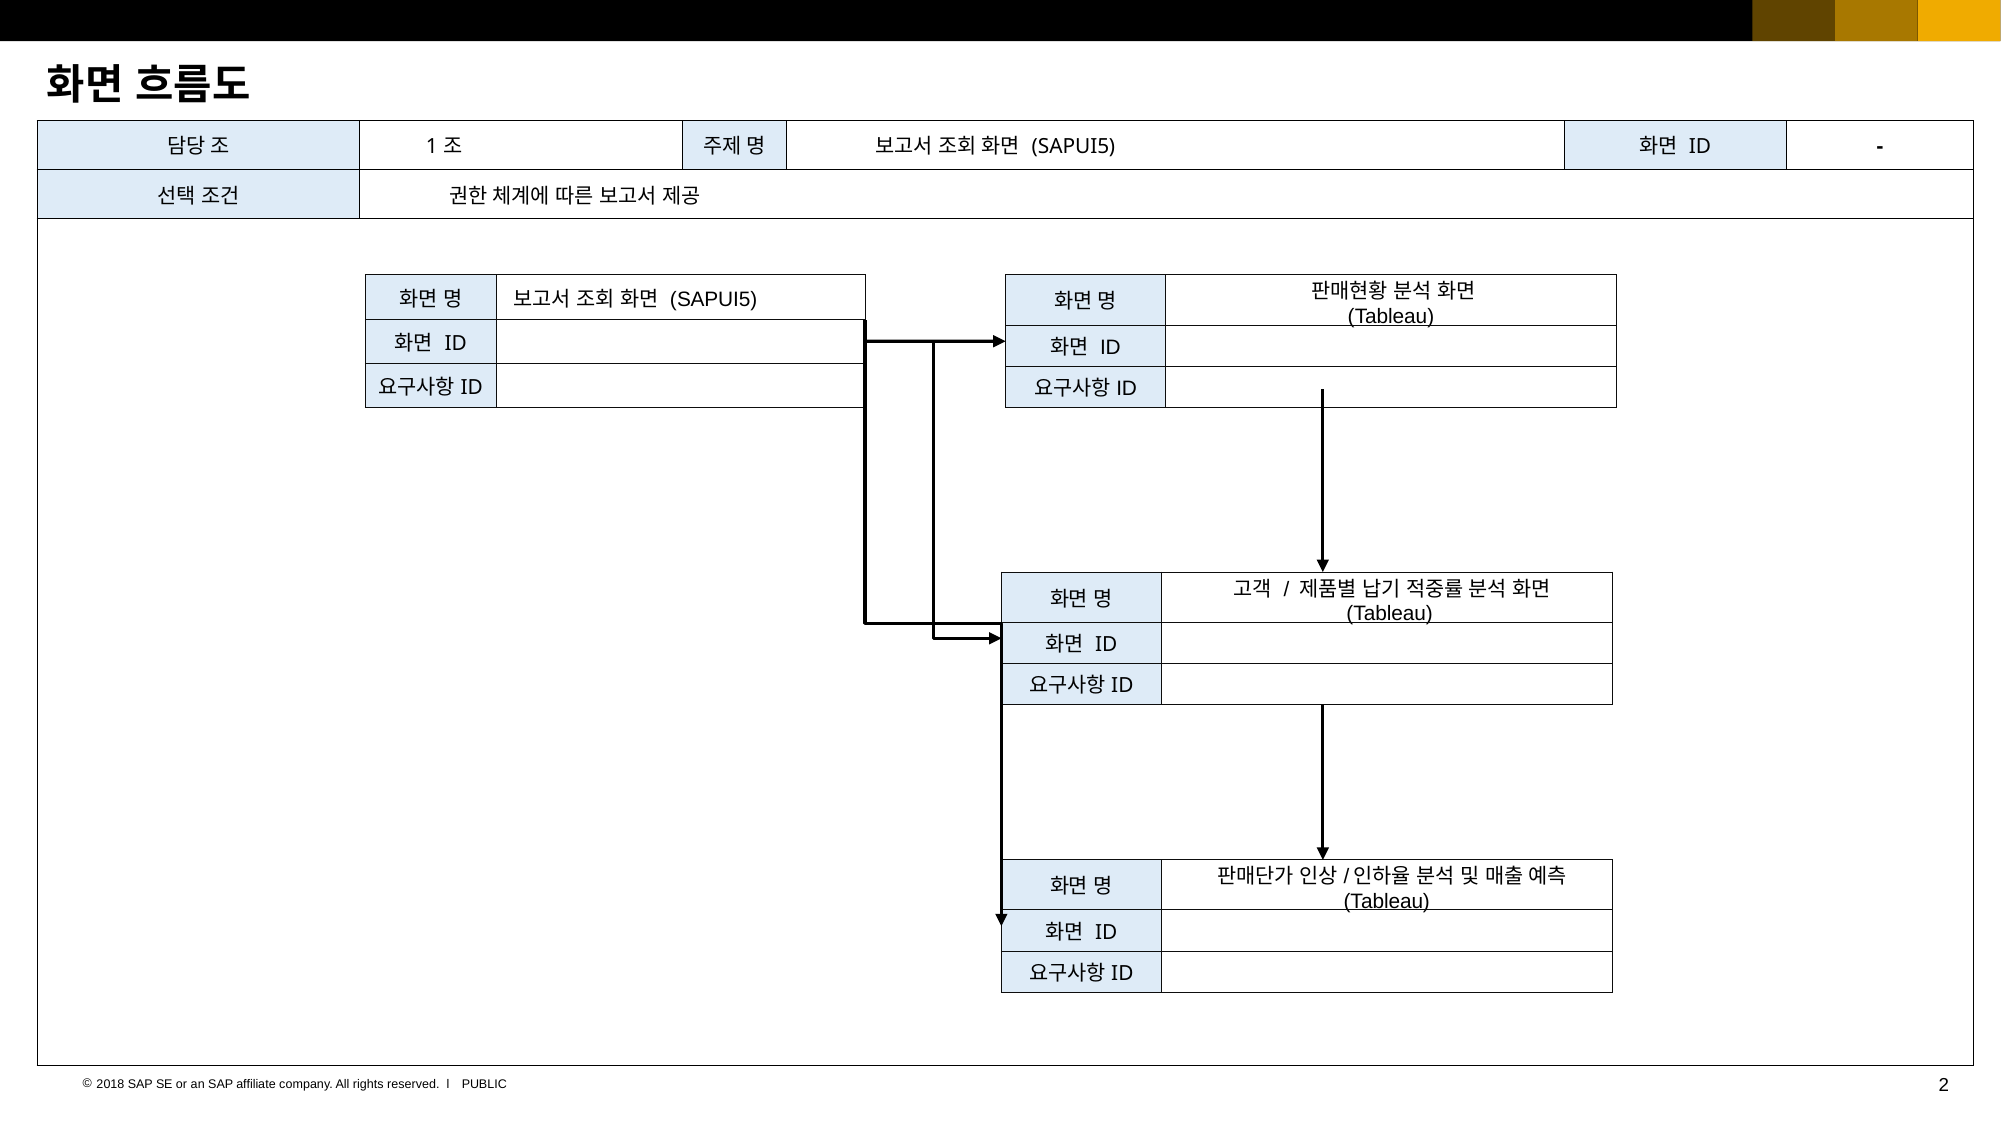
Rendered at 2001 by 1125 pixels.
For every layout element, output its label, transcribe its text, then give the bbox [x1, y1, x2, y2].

table_cell 요구사항ID [366, 364, 496, 407]
table_header 1조 [360, 121, 682, 169]
table_cell [1241, 623, 1612, 663]
table_header 고객 / 제품별 납기 적중률 분석 화면 (Tableau) [1241, 573, 1612, 622]
table_cell 화면 ID [366, 320, 496, 363]
table_cell [38, 219, 1973, 1065]
table_header 화면 명 [1003, 860, 1161, 909]
table_cell 화면 ID [1002, 910, 1161, 951]
table_cell [497, 364, 858, 407]
table_header 주제 명 [683, 121, 786, 169]
table_header 보고서 조회 화면 (SAPUI5) [787, 121, 1564, 169]
table_cell [1162, 952, 1612, 992]
table_cell [1166, 326, 1616, 366]
table_cell [1166, 367, 1616, 407]
table_header - [1787, 121, 1973, 169]
table_cell 권한 체계에 따른 보고서 제공 [360, 170, 1973, 218]
table_cell [497, 320, 863, 363]
table_header 화면 명 [366, 275, 496, 319]
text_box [629, 554, 1237, 692]
table_cell [1162, 664, 1612, 704]
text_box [864, 340, 1002, 553]
table_header 담당 조 [38, 121, 359, 169]
table_cell 요구사항ID [1002, 952, 1161, 992]
table_header 화면 명 [1006, 275, 1165, 325]
table_header 판매단가 인상/인하율 분석 및 매출 예측 (Tableau) [1162, 860, 1612, 909]
table_cell 요구사항ID [1007, 367, 1165, 407]
table_header 보고서 조회 화면 (SAPUI5) [497, 275, 865, 319]
table_cell 화면 ID [1006, 326, 1165, 366]
table_cell 선택 조건 [38, 170, 359, 218]
table_cell [1162, 910, 1612, 951]
table_header 판매현황 분석 화면 (Tableau) [1166, 275, 1616, 325]
table_header 화면 ID [1565, 121, 1786, 169]
